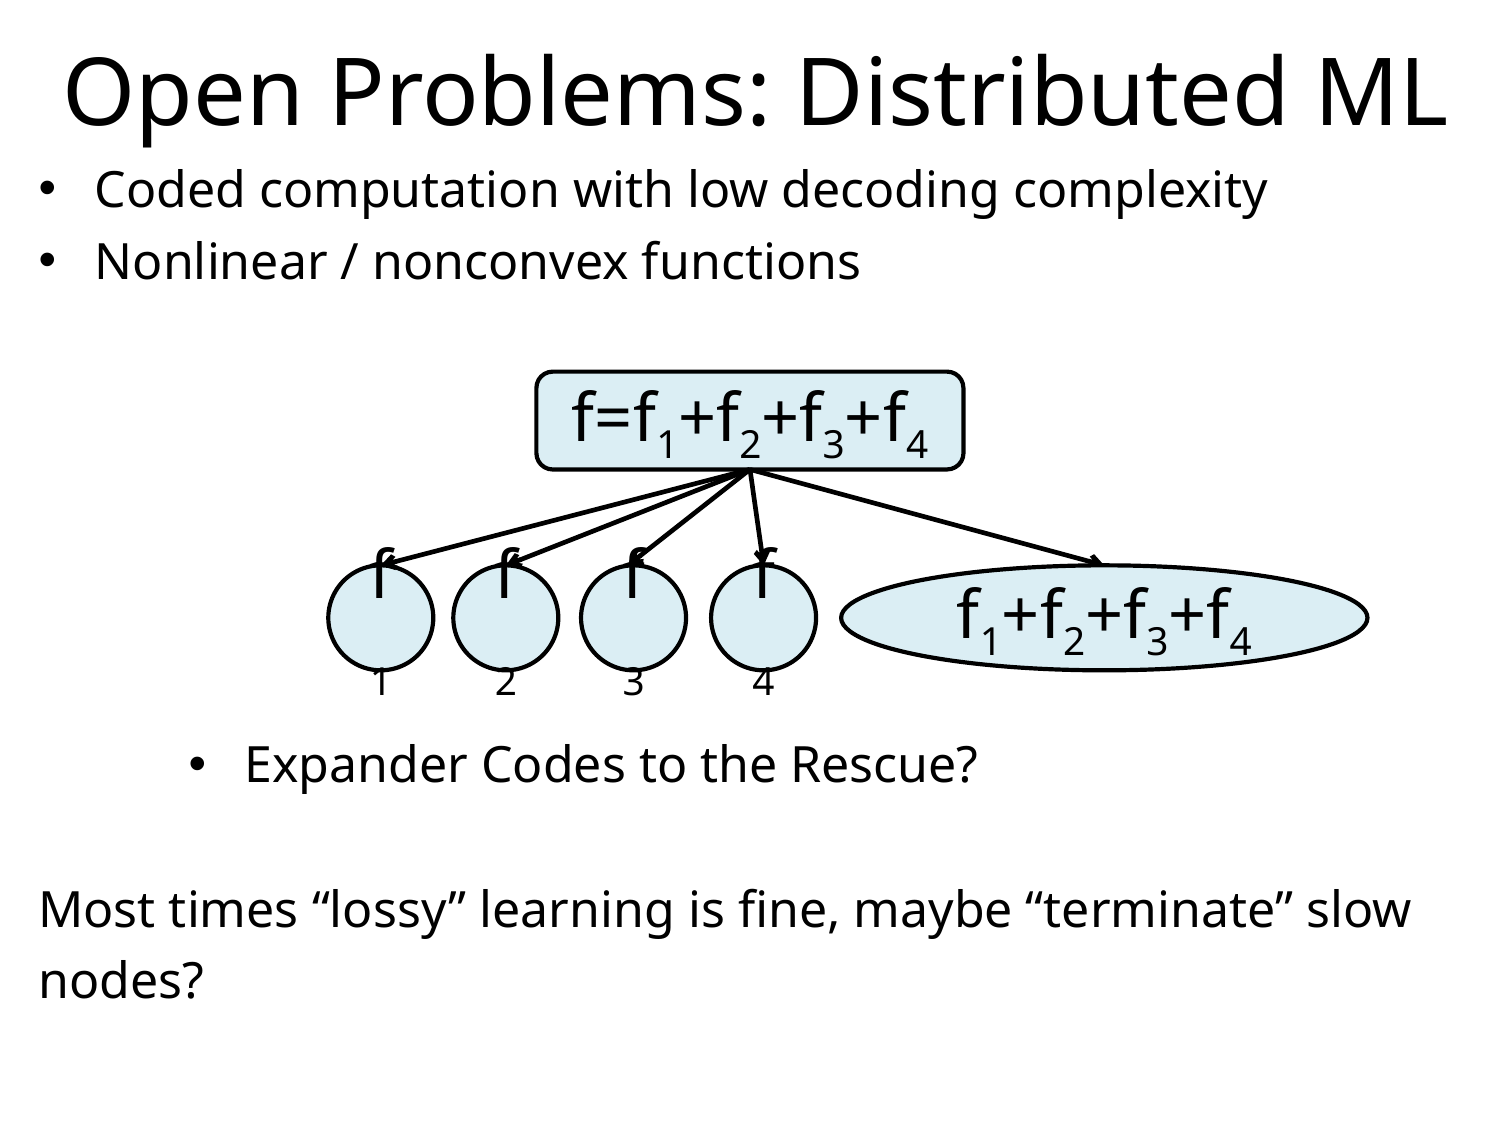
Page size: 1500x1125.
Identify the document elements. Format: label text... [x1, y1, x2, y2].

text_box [328, 371, 1368, 671]
text_box Coded computation with low decoding complexity Nonlinear / nonconvex functions Expander Codes to the Rescue? Most times “lossy” learning is fine, maybe “terminate” slow nodes? [23, 209, 1500, 1125]
text_box Open Problems: Distributed ML [6, 0, 1500, 209]
